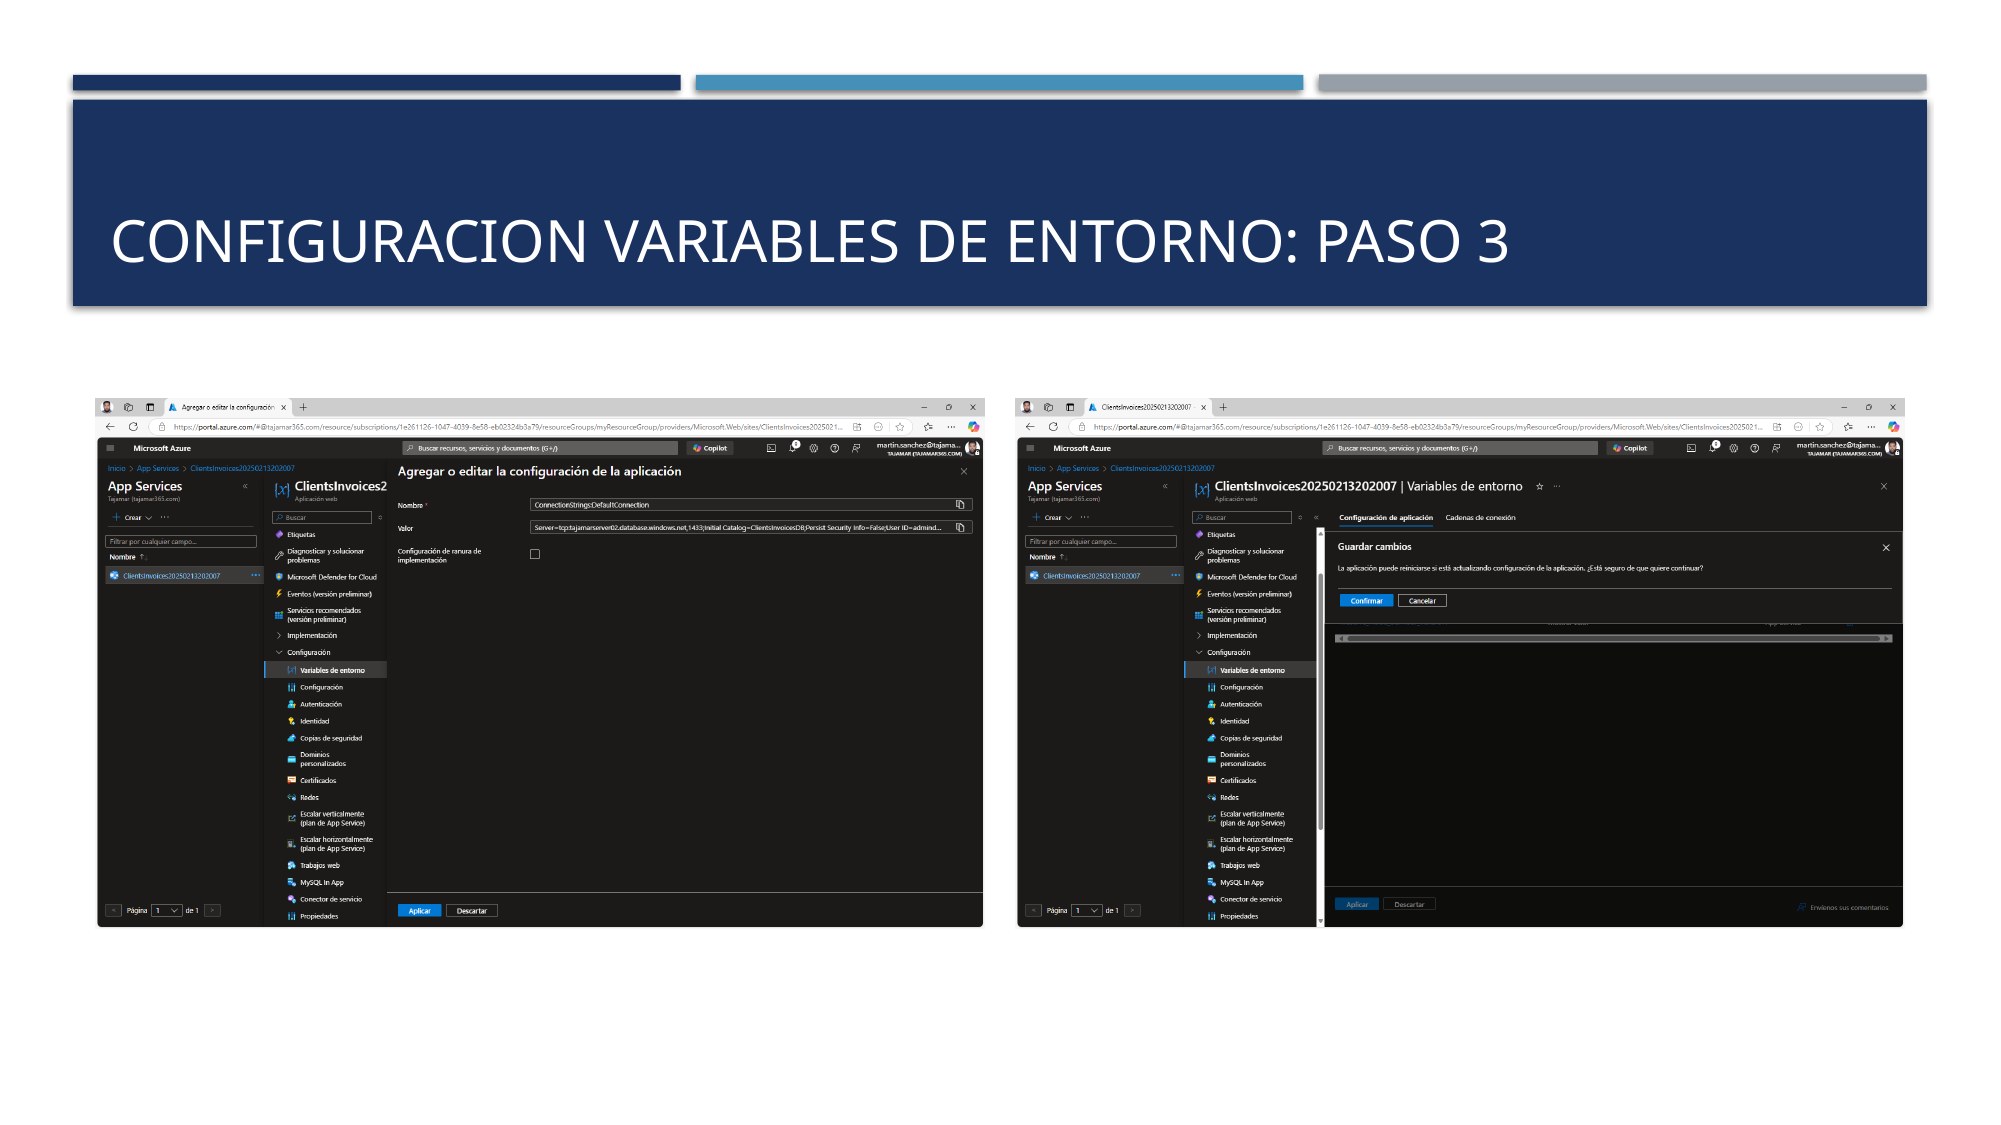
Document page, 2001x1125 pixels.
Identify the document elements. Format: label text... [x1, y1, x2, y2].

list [94, 397, 986, 930]
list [1014, 397, 1906, 930]
title CONFIGURACION VARIABLES DE ENTORNO: PASO 3 [95, 119, 1905, 282]
